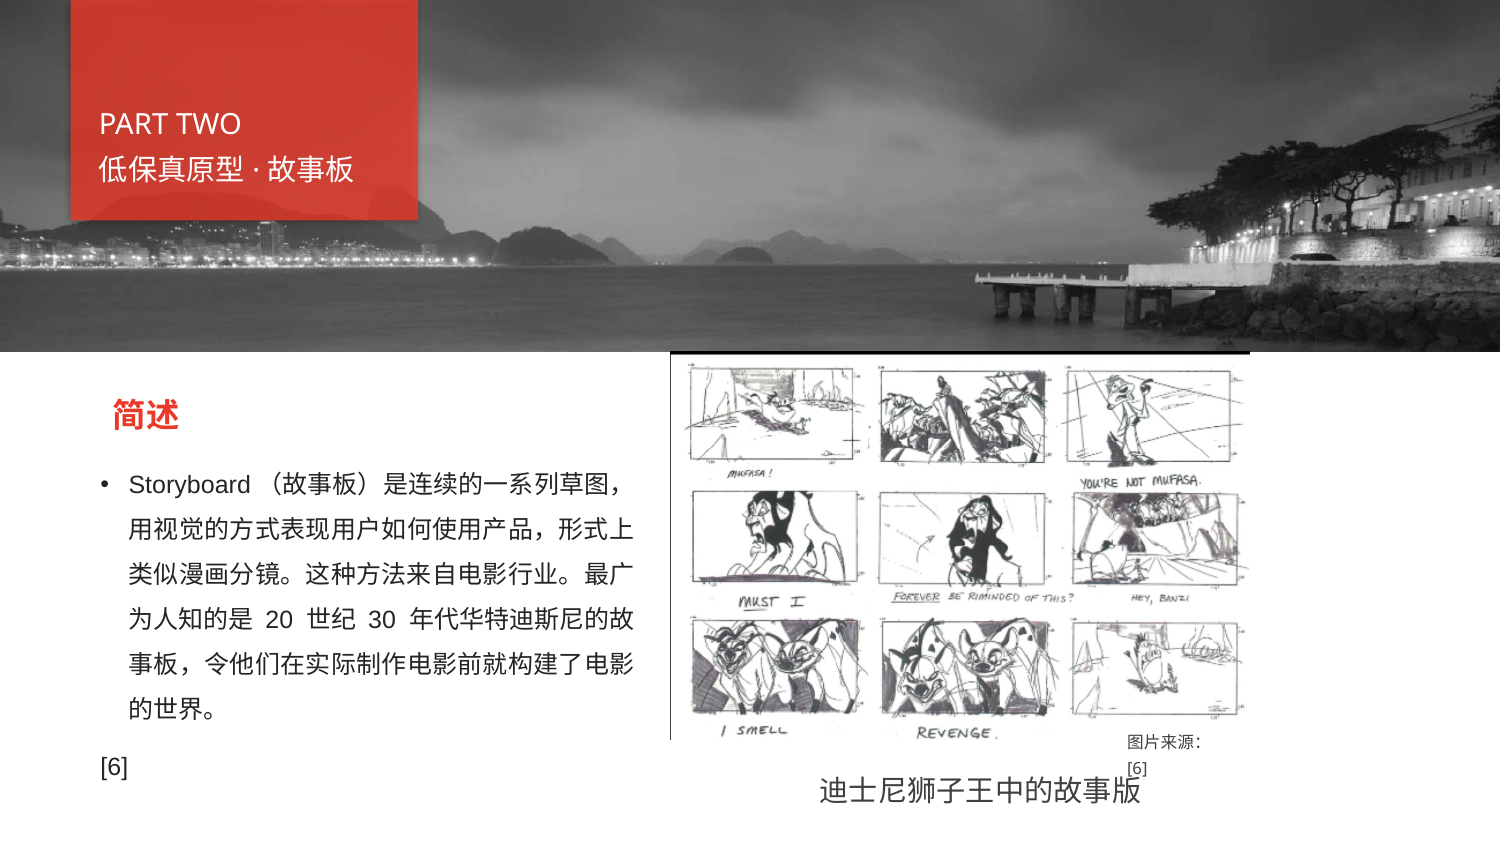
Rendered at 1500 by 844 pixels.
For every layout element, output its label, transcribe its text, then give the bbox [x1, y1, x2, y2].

text_box 迪士尼狮子王中的故事版 [804, 754, 1194, 815]
text_box 图片来源：[6] [1112, 748, 1250, 786]
picture [0, 0, 1500, 740]
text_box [70, 0, 435, 221]
text_box Storyboard（故事板）是连续的一系列草图，用视觉的方式表现用户如何使用产品，形式上类似漫画分镜。这种方法来自电影行业。最广为人知的是 20 世纪 30 年代华特迪斯尼的故事板，令他们在实际制作电影前就构建了电影的世界。 [6] [84, 446, 650, 788]
text_box 简述 [98, 386, 402, 441]
